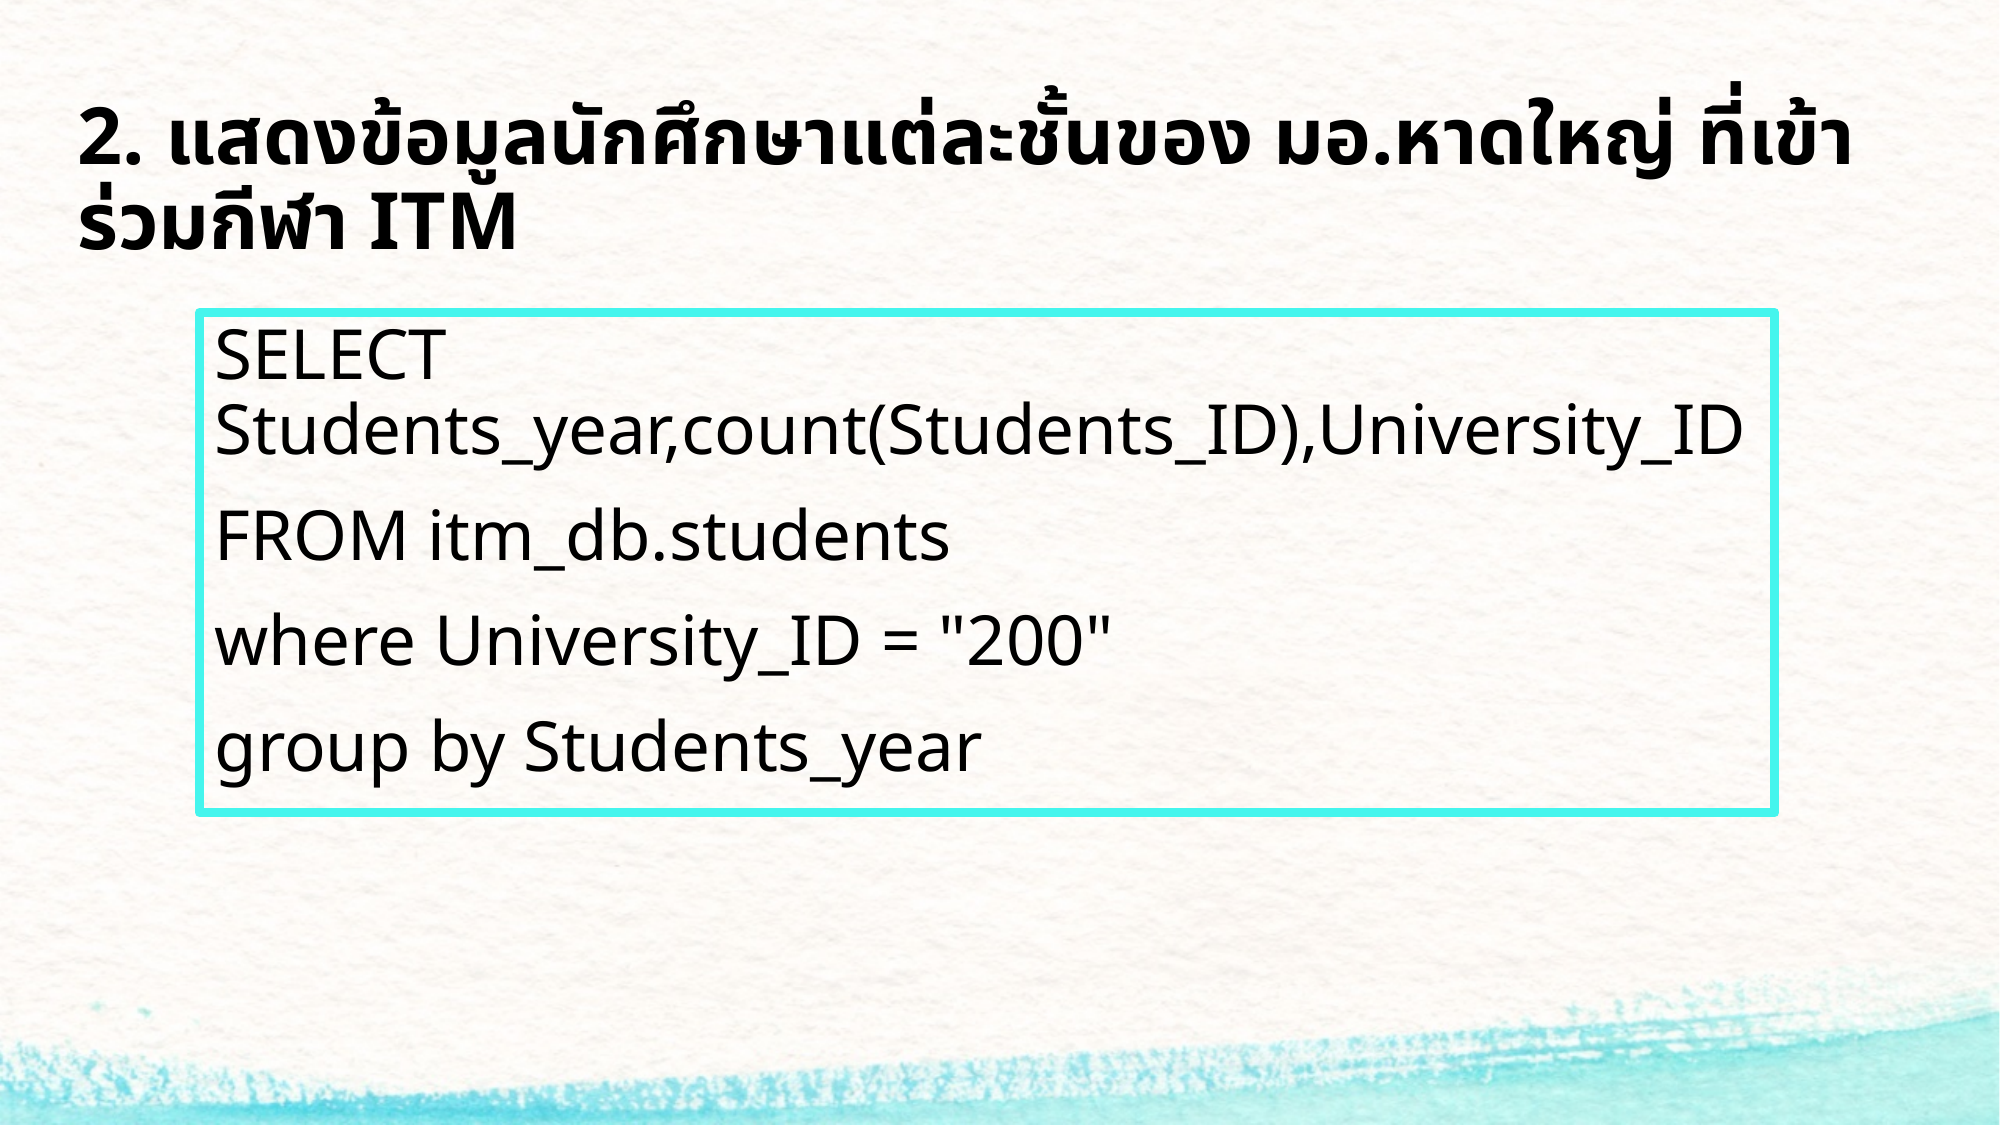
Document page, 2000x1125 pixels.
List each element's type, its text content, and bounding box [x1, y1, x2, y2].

title 2. แสดงข้อมูลนักศึกษาแต่ละชั้นของ มอ.หาดใหญ่ ที่เข้าร่วมกีฬา ITM [62, 87, 1913, 275]
picture [0, 0, 2000, 1125]
list SELECT Students_year,count(Students_ID),University_ID FROM itm_db.students where University_ID = "200" group by Students_year [199, 312, 1775, 813]
